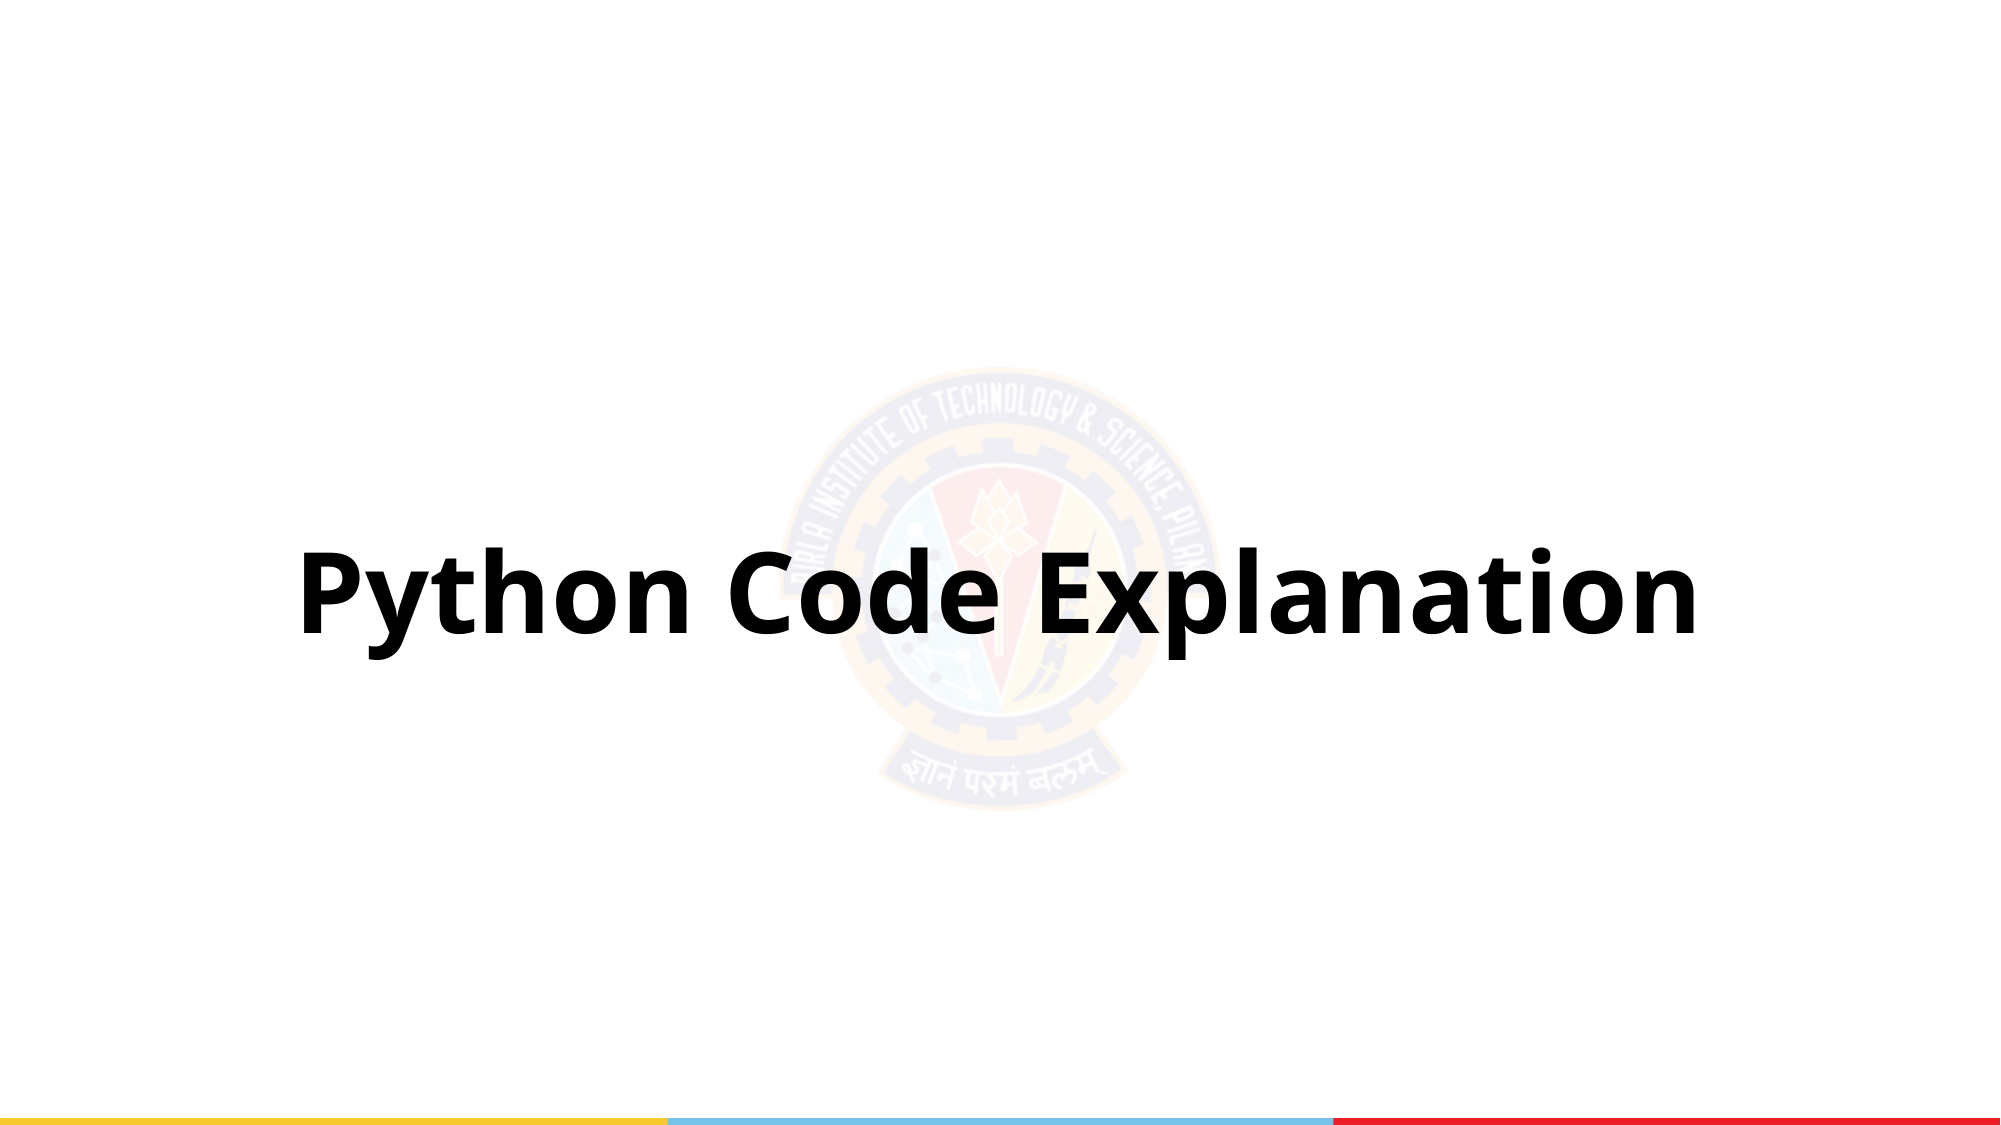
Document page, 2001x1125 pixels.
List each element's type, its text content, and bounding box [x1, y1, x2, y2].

list Python Code Explanation [136, 262, 1862, 788]
picture [0, 1118, 2000, 1125]
